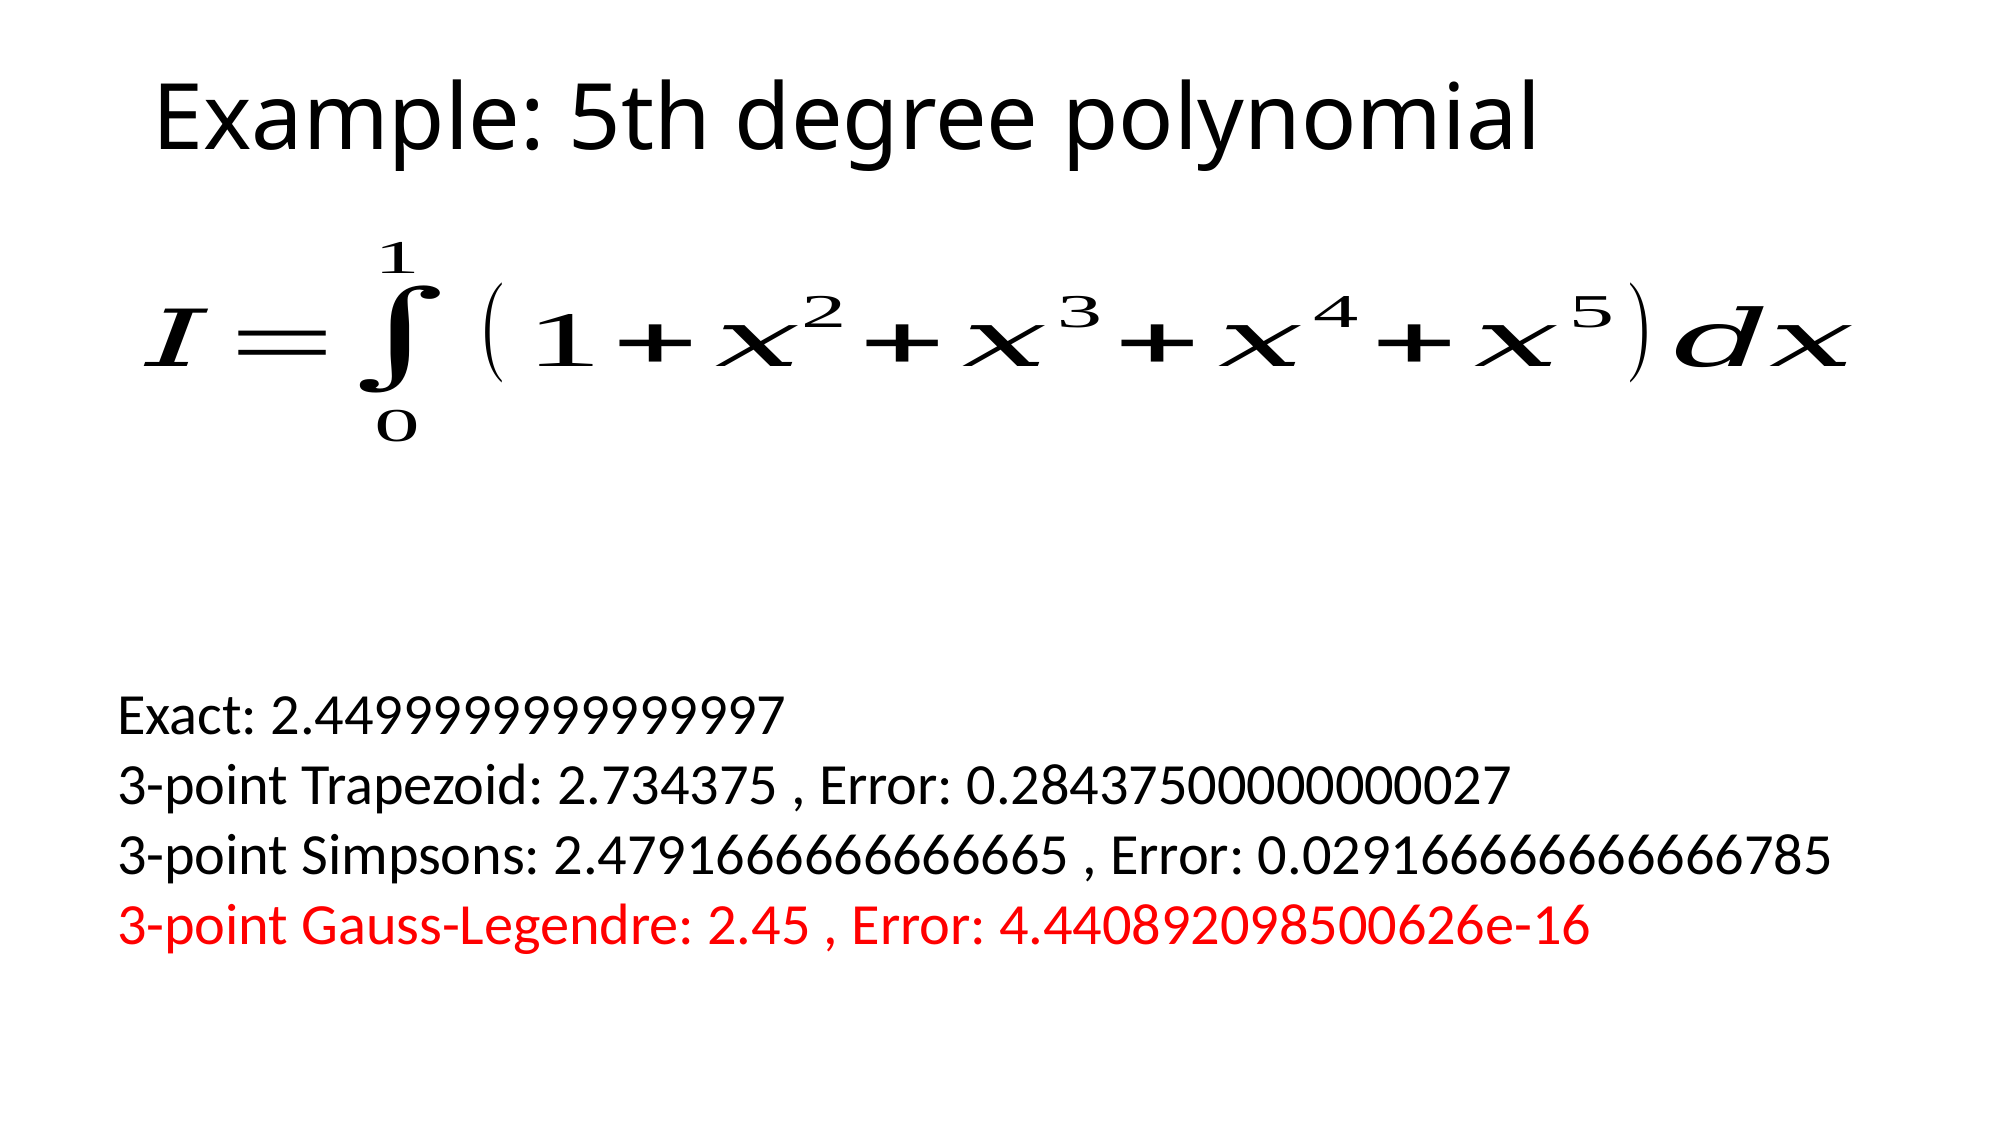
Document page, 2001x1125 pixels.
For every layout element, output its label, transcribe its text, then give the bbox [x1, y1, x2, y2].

text_box Exact: 2.4499999999999997 3-point Trapezoid: 2.734375 , Error: 0.28437500000000027 3-point Simpsons: 2.4791666666666665 , Error: 0.029166666666666785 3-point Gauss-Legendre: 2.45 , Error: 4.440892098500626e-16 [102, 668, 1850, 964]
title Example: 5th degree polynomial [137, 11, 1863, 229]
